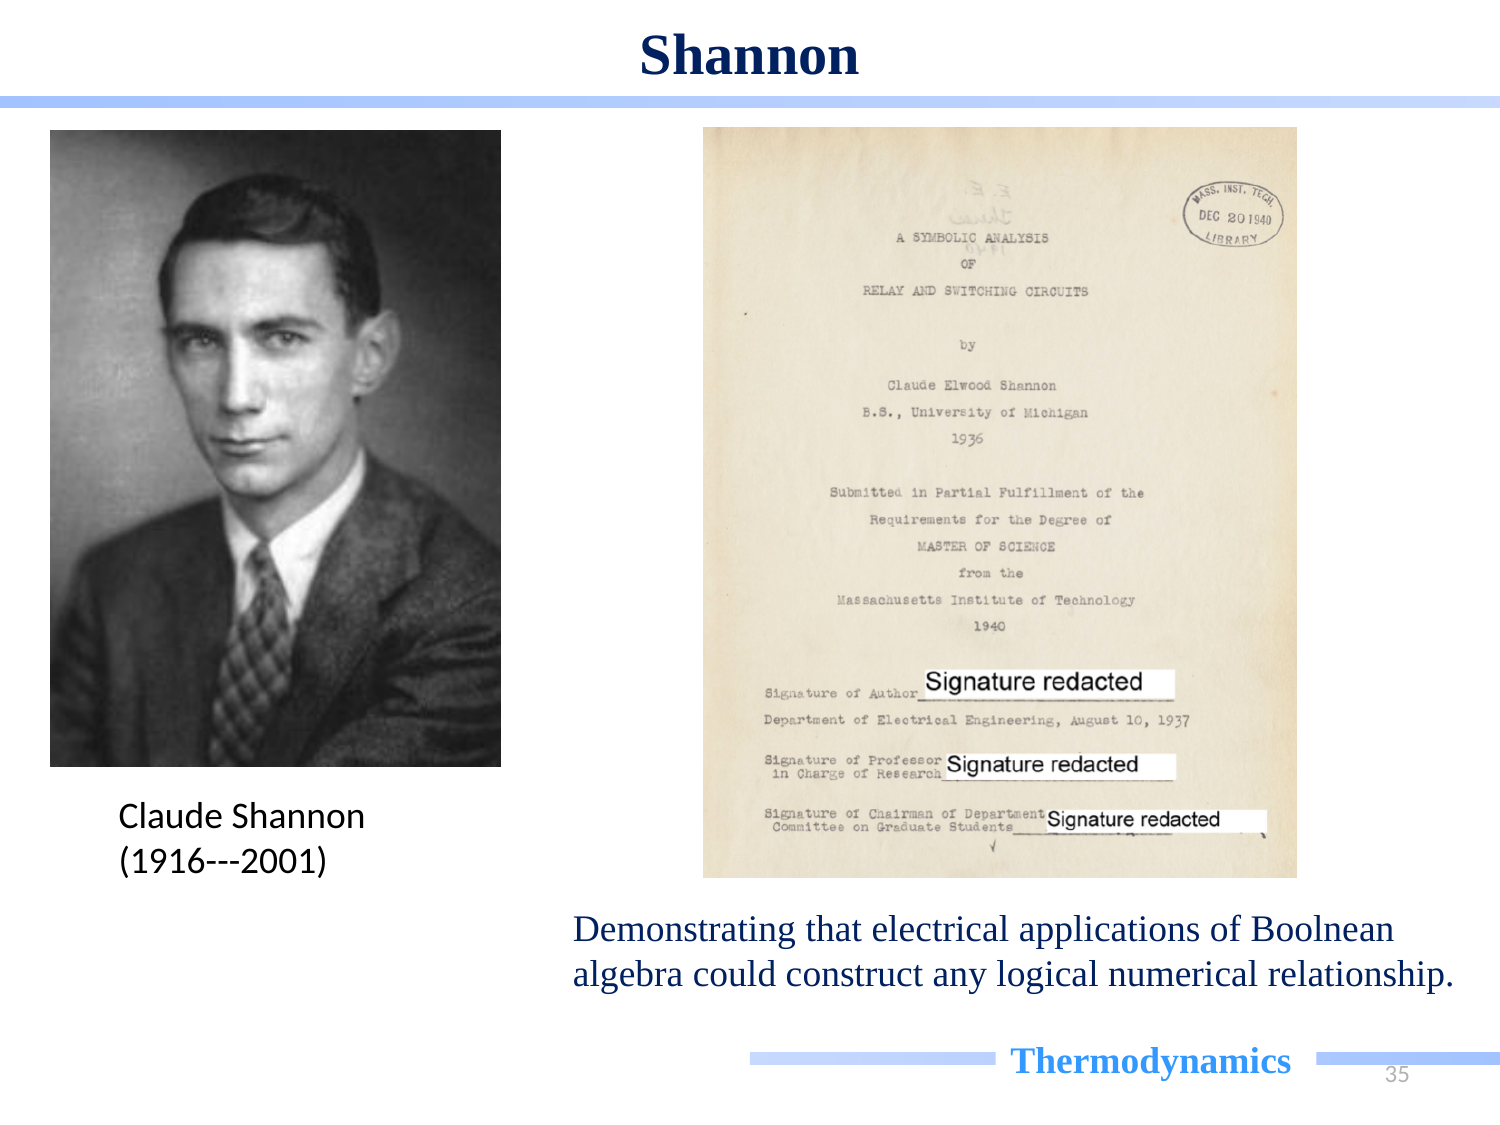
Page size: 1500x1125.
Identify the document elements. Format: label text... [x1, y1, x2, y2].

text_box Claude Shannon (1916---2001) [103, 783, 396, 889]
text_box Demonstrating that electrical applications of Boolnean algebra could construct any logical numerical relationship. [558, 896, 1500, 1002]
slide_number 35 [1074, 1042, 1425, 1103]
picture [49, 130, 501, 767]
picture [703, 127, 1297, 878]
title Shannon [228, 25, 1272, 77]
